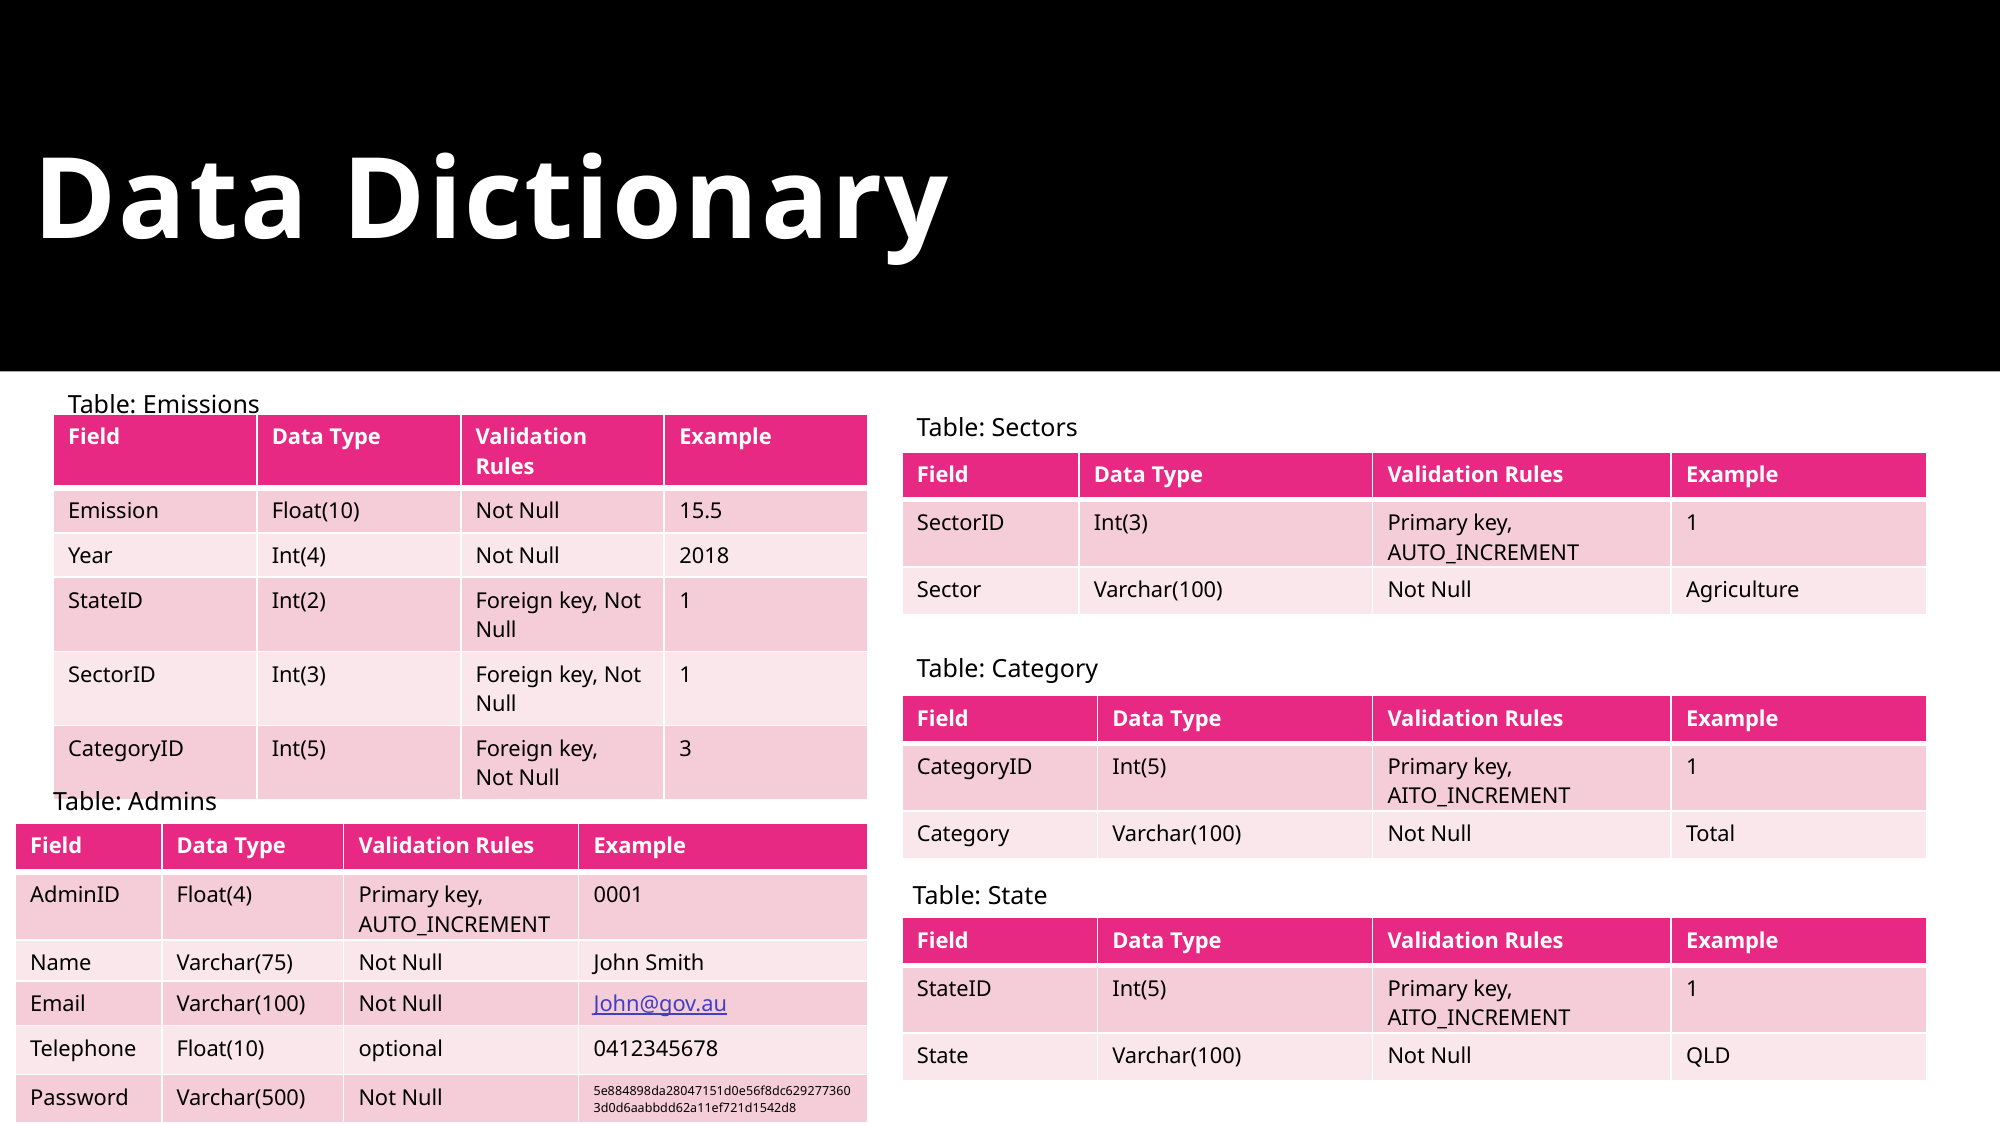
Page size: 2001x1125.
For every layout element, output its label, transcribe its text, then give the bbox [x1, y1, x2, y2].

table_cell Foreign key, Not Null [462, 578, 663, 651]
table_cell Varchar(100) [1098, 1034, 1372, 1080]
table_header Example [1672, 696, 1926, 741]
table_cell Float(4) [163, 875, 343, 939]
table_cell Email [16, 982, 161, 1025]
table_header Validation Rules [1373, 918, 1670, 963]
table_cell Varchar(100) [1080, 568, 1372, 614]
text_box Table: Admins [38, 777, 496, 823]
table_cell Primary key, AUTO_INCREMENT [344, 875, 578, 939]
table_cell 15.5 [665, 491, 867, 532]
table_cell Sector [903, 568, 1078, 614]
table_header Data Type [258, 426, 460, 485]
table_header Example [1672, 453, 1926, 497]
table_cell 5e884898da28047151d0e56f8dc6292773603d0d6aabbdd62a11ef721d1542d8 [579, 1075, 867, 1122]
table_header Field [903, 453, 1078, 497]
table_cell Not Null [1373, 568, 1670, 614]
table_cell Primary key, AITO_INCREMENT [1373, 968, 1670, 1032]
table_cell Emission [54, 491, 256, 532]
table_cell CategoryID [54, 726, 256, 777]
table_cell optional [344, 1026, 578, 1074]
table_cell Telephone [16, 1026, 161, 1074]
table_cell Primary key, AITO_INCREMENT [1373, 746, 1670, 810]
table_cell Total [1672, 812, 1926, 858]
table_cell Not Null [462, 534, 663, 576]
table_cell 1 [1672, 968, 1926, 1032]
table_cell Category [903, 812, 1097, 858]
table_cell 0001 [579, 875, 867, 939]
table_cell Float(10) [163, 1026, 343, 1074]
table_header Validation Rules [1373, 696, 1670, 741]
table_cell Not Null [344, 1075, 578, 1122]
table_cell Varchar(75) [163, 941, 343, 980]
table_cell Int(2) [258, 578, 460, 651]
table_cell 1 [1672, 502, 1926, 566]
table_cell SectorID [54, 652, 256, 725]
table_cell SectorID [903, 502, 1078, 566]
table_cell CategoryID [903, 746, 1097, 810]
table_header Data Type [163, 824, 343, 869]
table_header Field [903, 696, 1097, 741]
table_cell Float(10) [258, 491, 460, 532]
table_cell Not Null [462, 491, 663, 532]
table_cell AdminID [16, 875, 161, 939]
text_box Table: Sectors [901, 404, 1360, 449]
table_cell Varchar(100) [163, 982, 343, 1025]
table_cell Name [16, 941, 161, 980]
table_cell Int(5) [1098, 746, 1372, 810]
table_header Data Type [1080, 453, 1372, 497]
table_cell Not Null [344, 941, 578, 980]
table_header Validation Rules [462, 415, 663, 485]
table_header Data Type [1098, 696, 1372, 741]
text_box Table: Category [901, 644, 1360, 690]
table_header Example [1672, 918, 1926, 963]
table_cell Not Null [1373, 1034, 1670, 1080]
table_cell Varchar(100) [1098, 812, 1372, 858]
table_cell Int(5) [1098, 968, 1372, 1032]
table_cell Not Null [1373, 812, 1670, 858]
table_cell Password [16, 1075, 161, 1122]
table_cell 1 [1672, 746, 1926, 810]
table_cell Not Null [344, 982, 578, 1025]
table_cell Agriculture [1672, 568, 1926, 614]
table_cell Int(5) [258, 726, 460, 777]
table_cell Int(3) [1080, 502, 1372, 566]
table_cell Foreign key, Not Null [462, 726, 663, 799]
table_header Example [579, 824, 867, 869]
table_header Validation Rules [344, 824, 578, 869]
text_box Table: Emissions [53, 381, 511, 426]
table_cell StateID [903, 968, 1097, 1032]
table_header Example [665, 415, 867, 485]
table_cell 2018 [665, 534, 867, 576]
title Data Dictionary [15, 52, 2000, 332]
table_cell Year [54, 534, 256, 576]
text_box Table: State [897, 871, 1356, 917]
table_cell State [903, 1034, 1097, 1080]
table_cell Int(4) [258, 534, 460, 576]
table_cell Int(3) [258, 652, 460, 725]
table_cell StateID [54, 578, 256, 651]
table_cell 1 [665, 652, 867, 725]
table_cell 3 [665, 726, 867, 799]
table_header Field [903, 918, 1097, 963]
table_header Data Type [1098, 918, 1372, 963]
table_header Field [54, 426, 256, 485]
table_header Validation Rules [1373, 453, 1670, 497]
table_cell Primary key, AUTO_INCREMENT [1373, 502, 1670, 566]
table_cell John Smith [579, 941, 867, 980]
table_header Field [16, 824, 161, 869]
table_cell 0412345678 [579, 1026, 867, 1074]
table_cell Foreign key, Not Null [462, 652, 663, 725]
table_cell QLD [1672, 1034, 1926, 1080]
table_cell 1 [665, 578, 867, 651]
table_cell John@gov.au [579, 982, 867, 1025]
table_cell Varchar(500) [163, 1075, 343, 1122]
